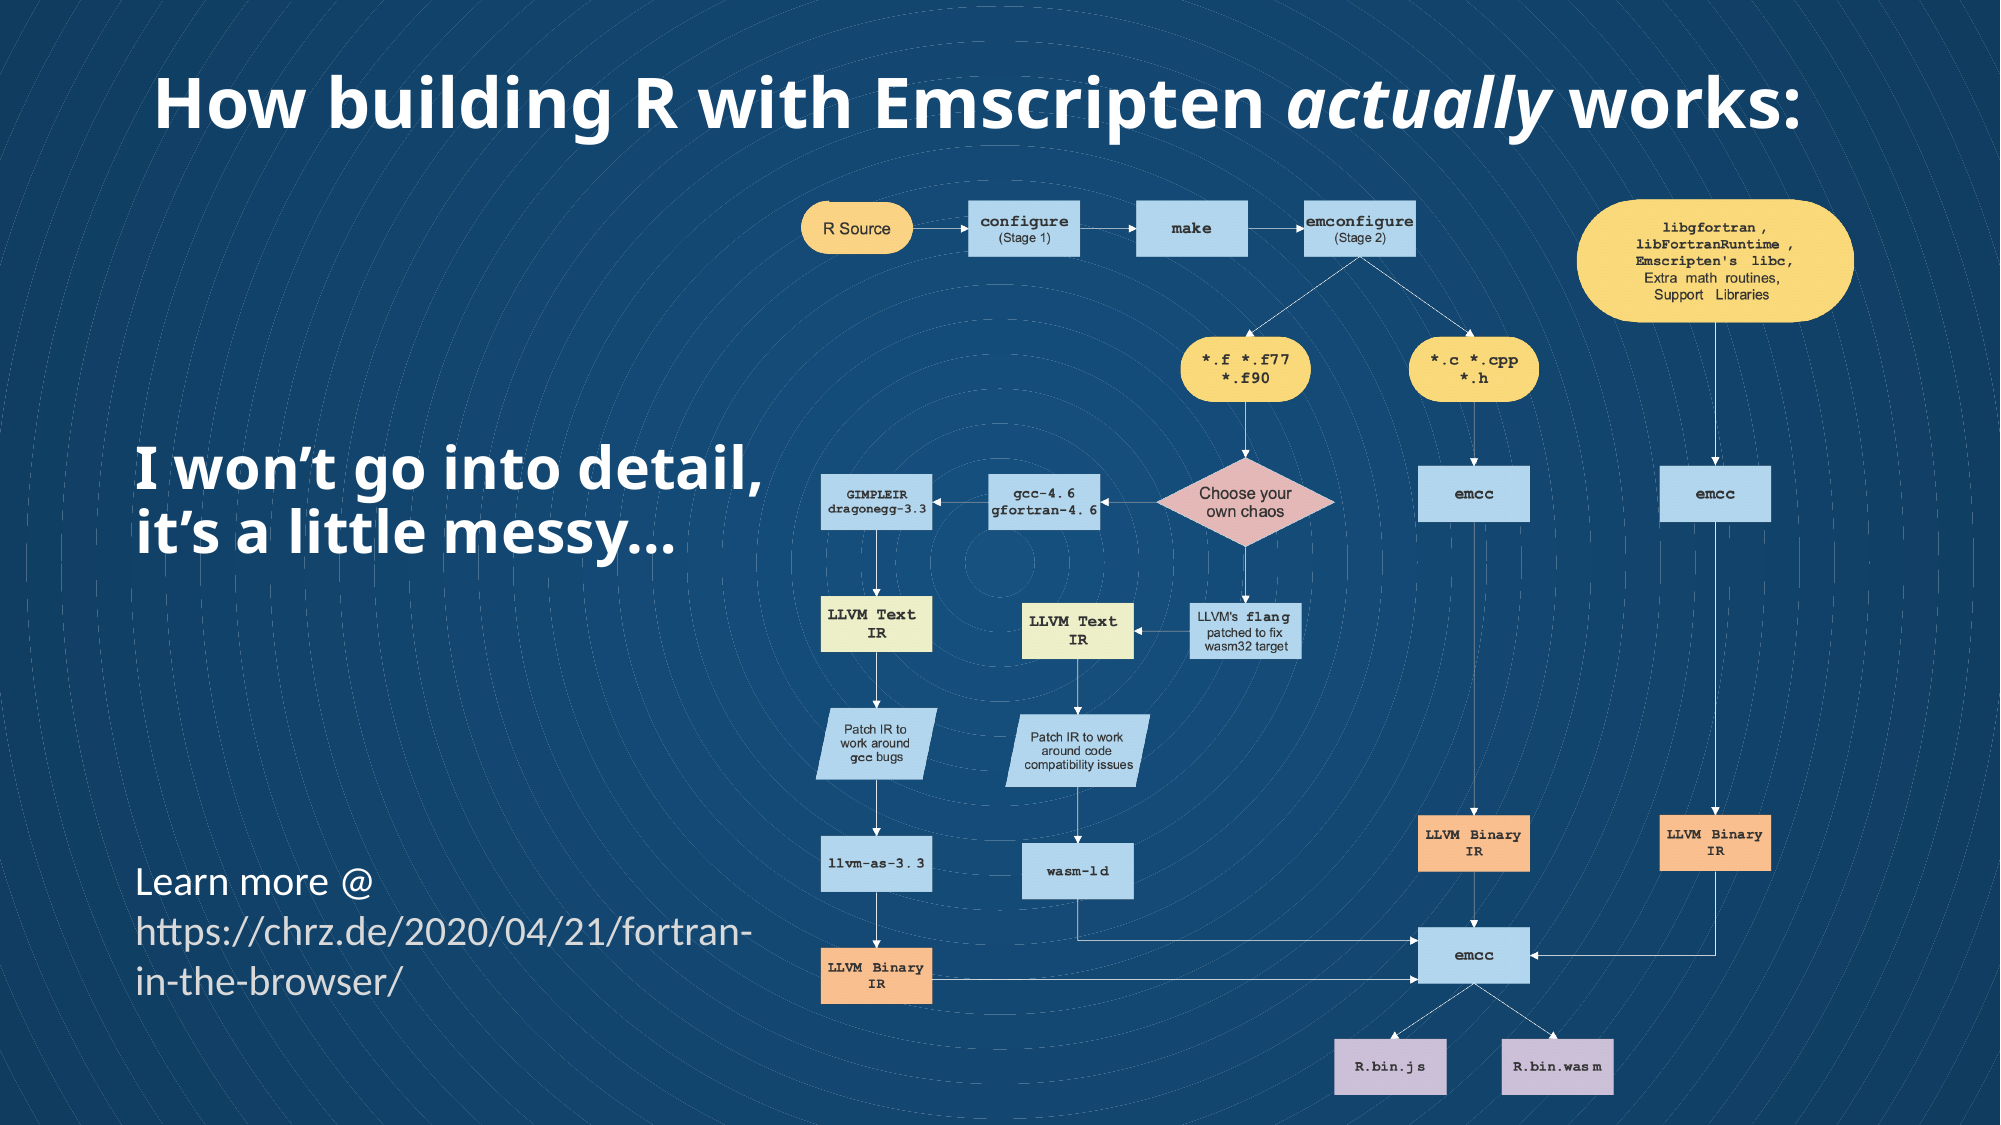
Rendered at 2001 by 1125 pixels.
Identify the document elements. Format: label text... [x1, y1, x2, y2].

text_box Learn more @ https://chrz.de/2020/04/21/fortran-in-the-browser/ [120, 846, 792, 1012]
text_box I won’t go into detail, it’s a little messy… [120, 392, 792, 613]
text_box How building R with Emscripten actually works: [137, 52, 1863, 159]
picture [792, 186, 1863, 1104]
